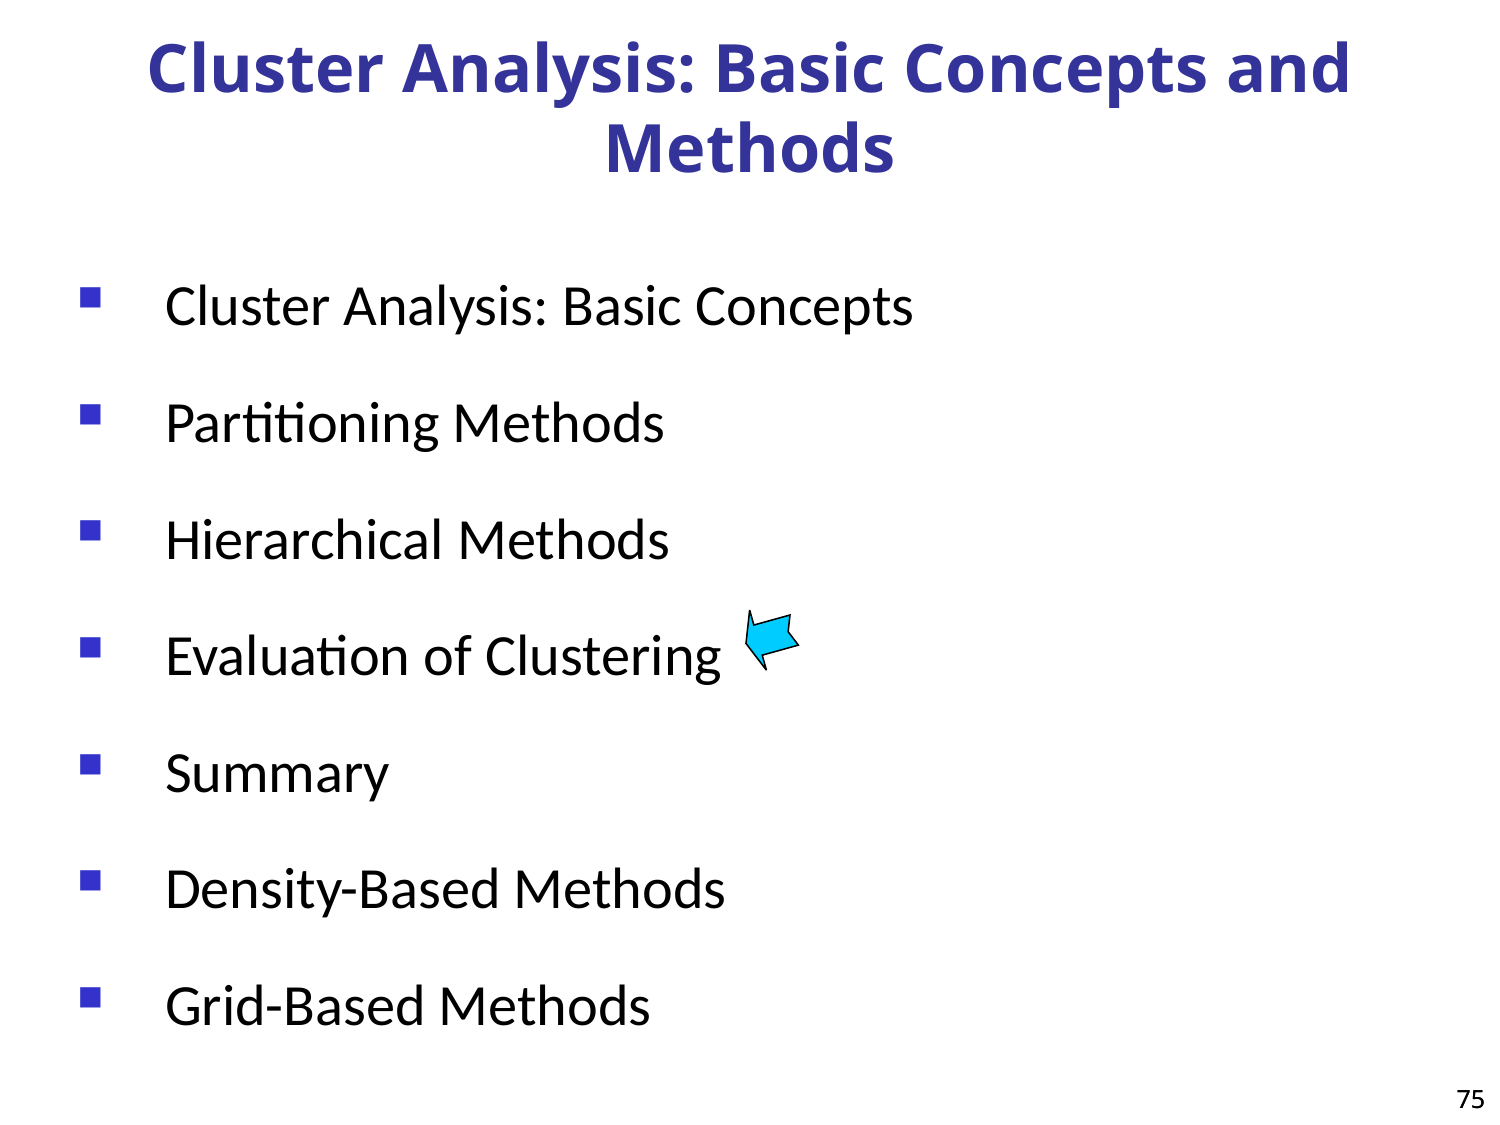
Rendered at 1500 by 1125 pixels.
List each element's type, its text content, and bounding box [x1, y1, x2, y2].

list Cluster Analysis: Basic Concepts Partitioning Methods Hierarchical Methods Evaluation of Clustering Summary Density-Based Methods Grid-Based Methods [62, 224, 1412, 1075]
text_box 75 [1187, 1062, 1500, 1125]
text_box [745, 609, 799, 671]
title Cluster Analysis: Basic Concepts and Methods [0, 24, 1500, 188]
